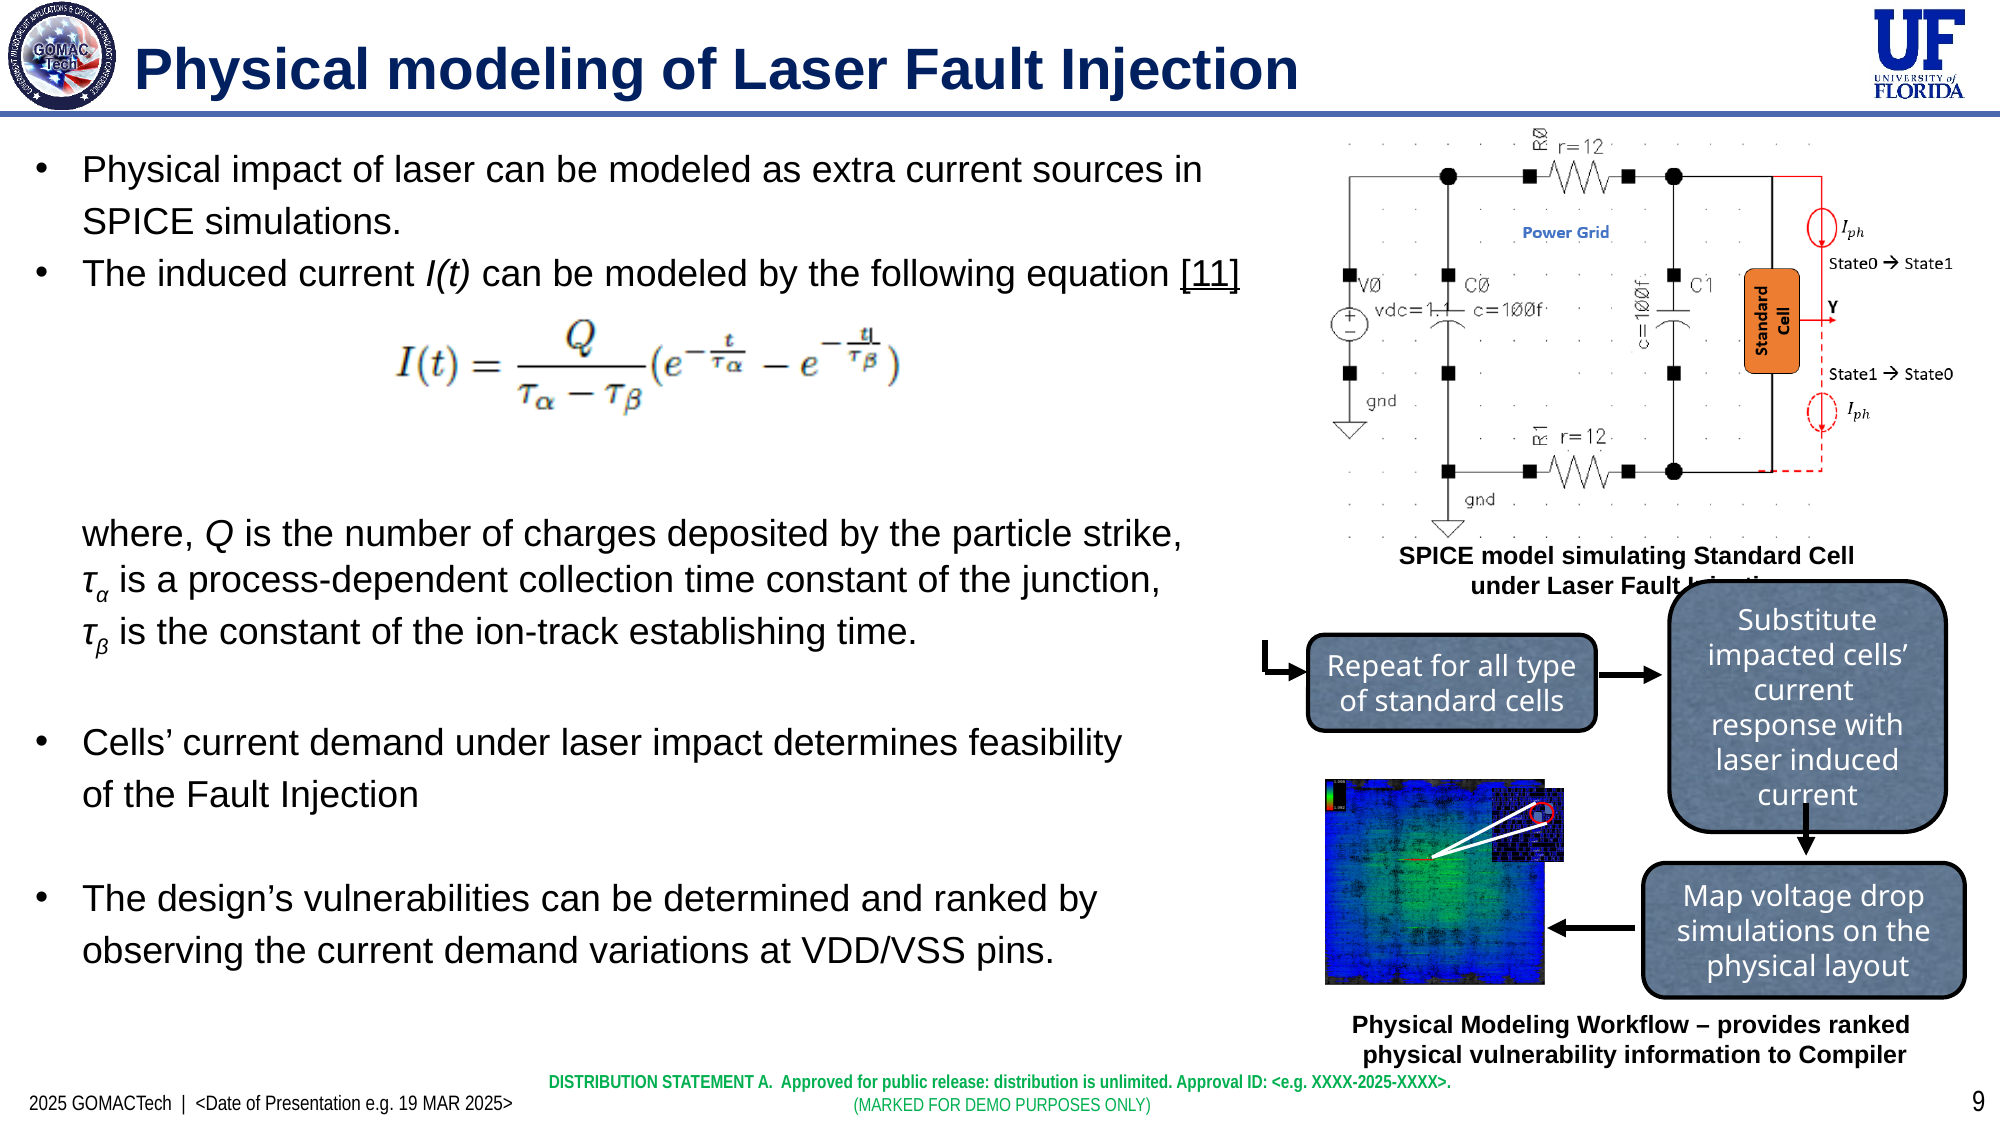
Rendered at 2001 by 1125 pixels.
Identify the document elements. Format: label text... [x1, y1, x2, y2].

title Physical modeling of Laser Fault Injection [119, 4, 1680, 128]
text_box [1325, 779, 1564, 985]
text_box Repeat for all type of standard cells [1308, 634, 1596, 731]
list Physical impact of laser can be modeled as extra current sources in SPICE simulations. The induced current I(t) can be modeled by the following equation [11] where, Q is the number of charges deposited by the particle strike, τα is a process-dependent collection time constant of the junction, τβ is the constant of the ion-track establishing time. Cells’ current demand under laser impact determines feasibility of the Fault Injection The design’s vulnerabilities can be determined and ranked by observing the current demand variations at VDD/VSS pins. [0, 130, 1257, 1055]
text_box Physical Modeling Workflow – provides ranked physical vulnerability information to Compiler [1122, 1001, 2000, 1076]
picture [1330, 123, 1956, 541]
picture [1824, 0, 1996, 104]
picture [6, 0, 117, 111]
text_box Map voltage drop simulations on the physical layout [1643, 862, 1965, 998]
picture [377, 297, 943, 435]
text_box Substitute impacted cells’ current response with laser induced current [1669, 581, 1946, 832]
text_box SPICE model simulating Standard Cell under Laser Fault Injection [1117, 532, 2000, 607]
